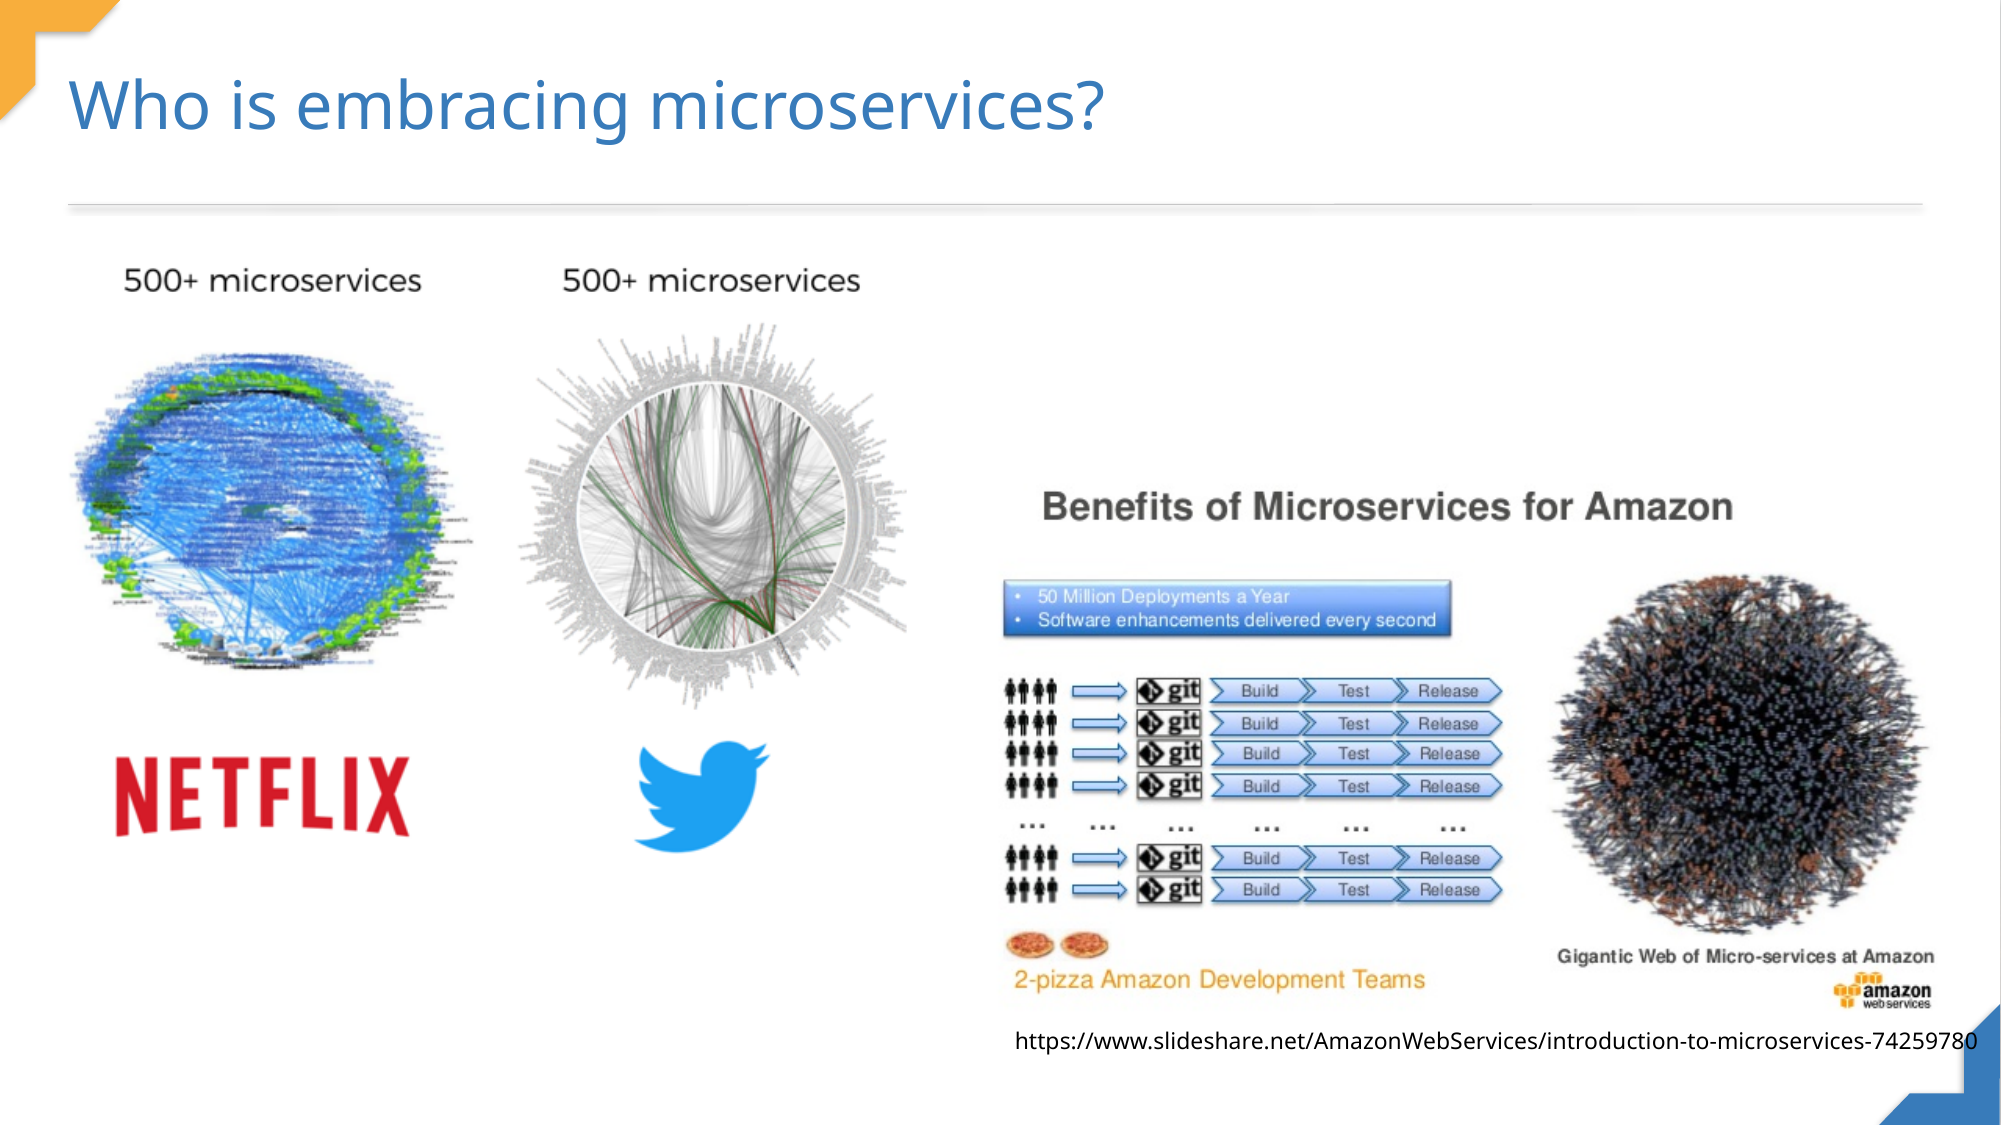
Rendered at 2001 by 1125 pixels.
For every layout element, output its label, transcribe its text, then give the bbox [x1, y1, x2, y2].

picture [53, 256, 921, 869]
list Who is embracing microservices? [53, 49, 1947, 178]
text_box https://www.slideshare.net/AmazonWebServices/introduction-to-microservices-74259780 [999, 1018, 2000, 1062]
picture [949, 459, 1947, 1021]
